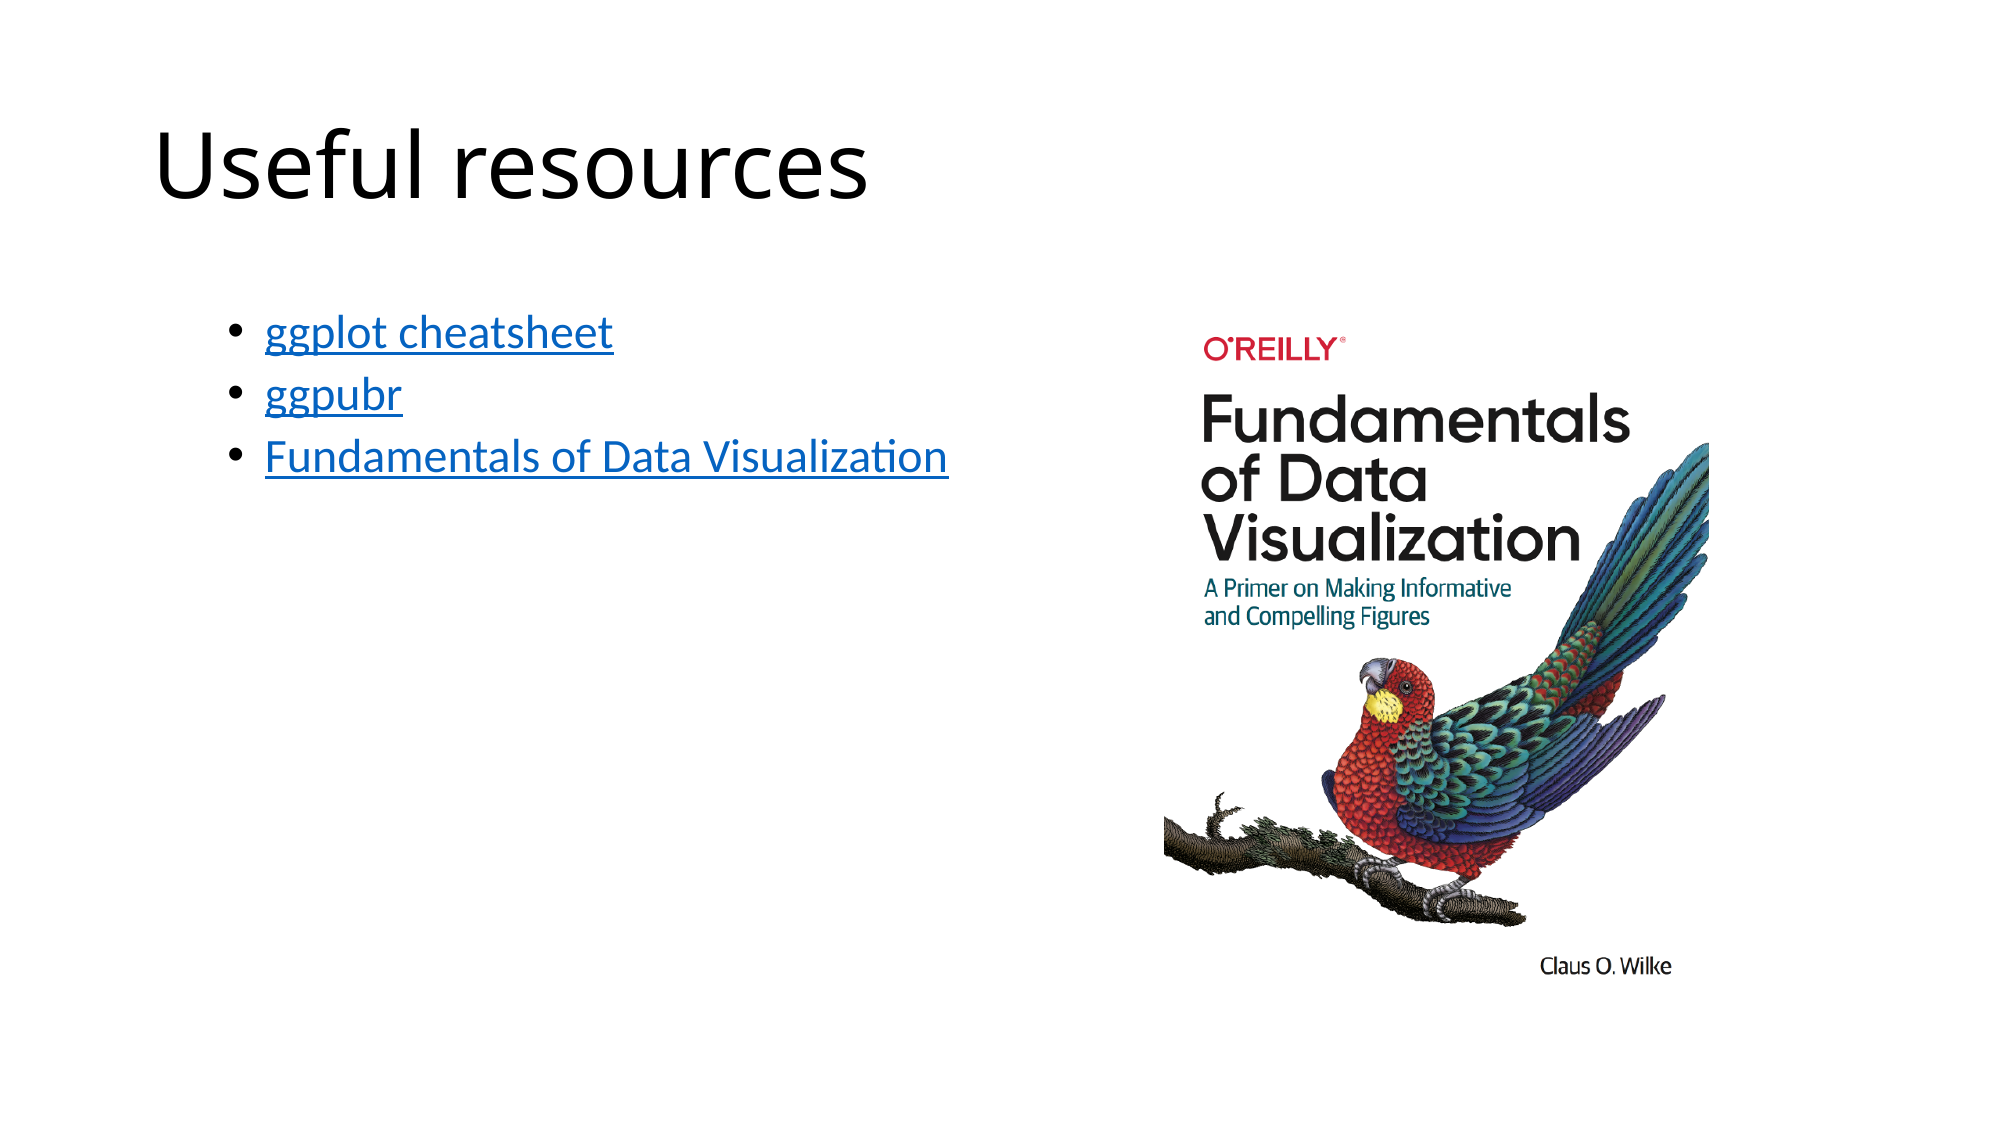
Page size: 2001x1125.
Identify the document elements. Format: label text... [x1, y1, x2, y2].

list ggplot cheatsheet ggpubr Fundamentals of Data Visualization [137, 299, 988, 1014]
title Useful resources [137, 59, 1863, 278]
picture [1164, 297, 1709, 1011]
